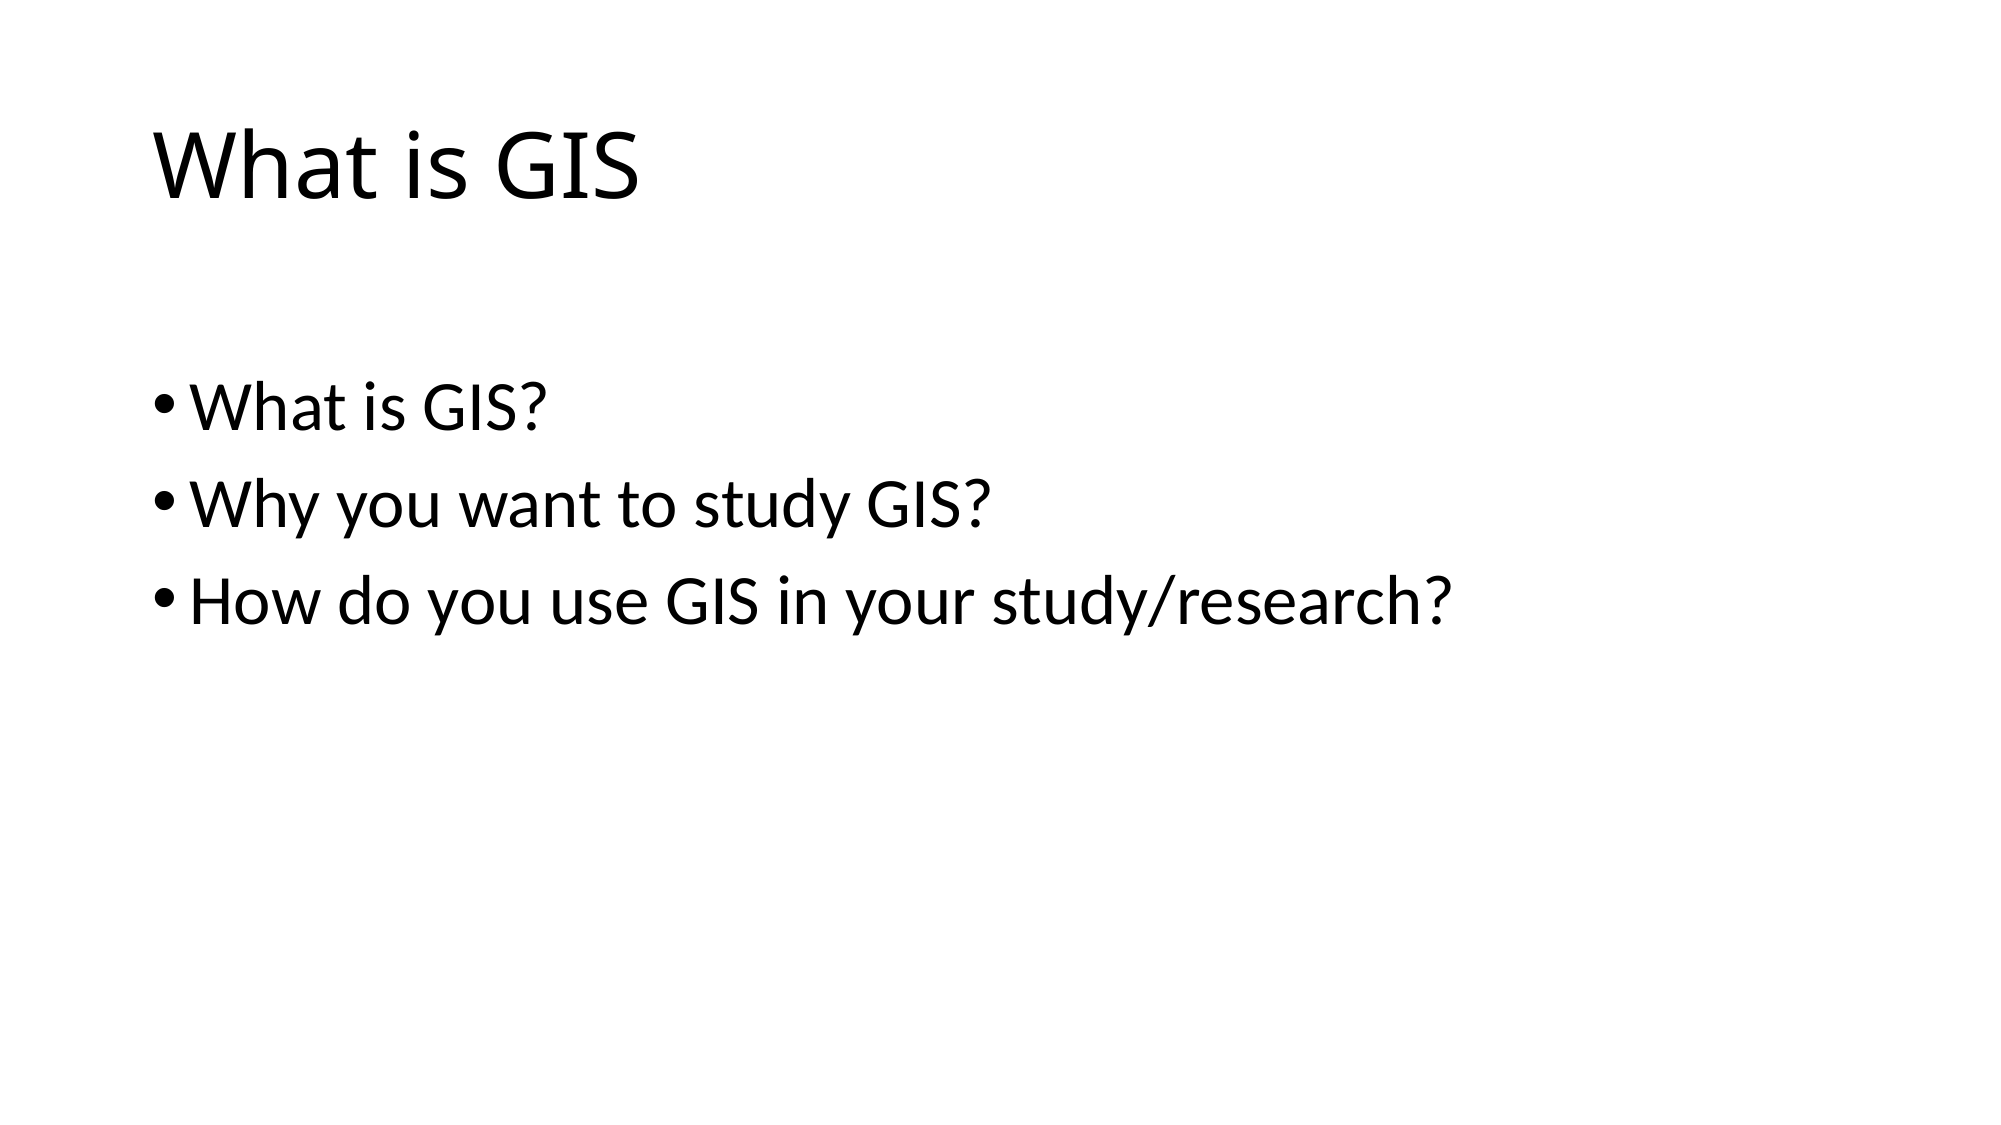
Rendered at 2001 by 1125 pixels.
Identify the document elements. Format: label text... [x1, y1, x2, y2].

title What is GIS [137, 59, 1863, 278]
list What is GIS? Why you want to study GIS? How do you use GIS in your study/research? [137, 361, 1863, 1014]
